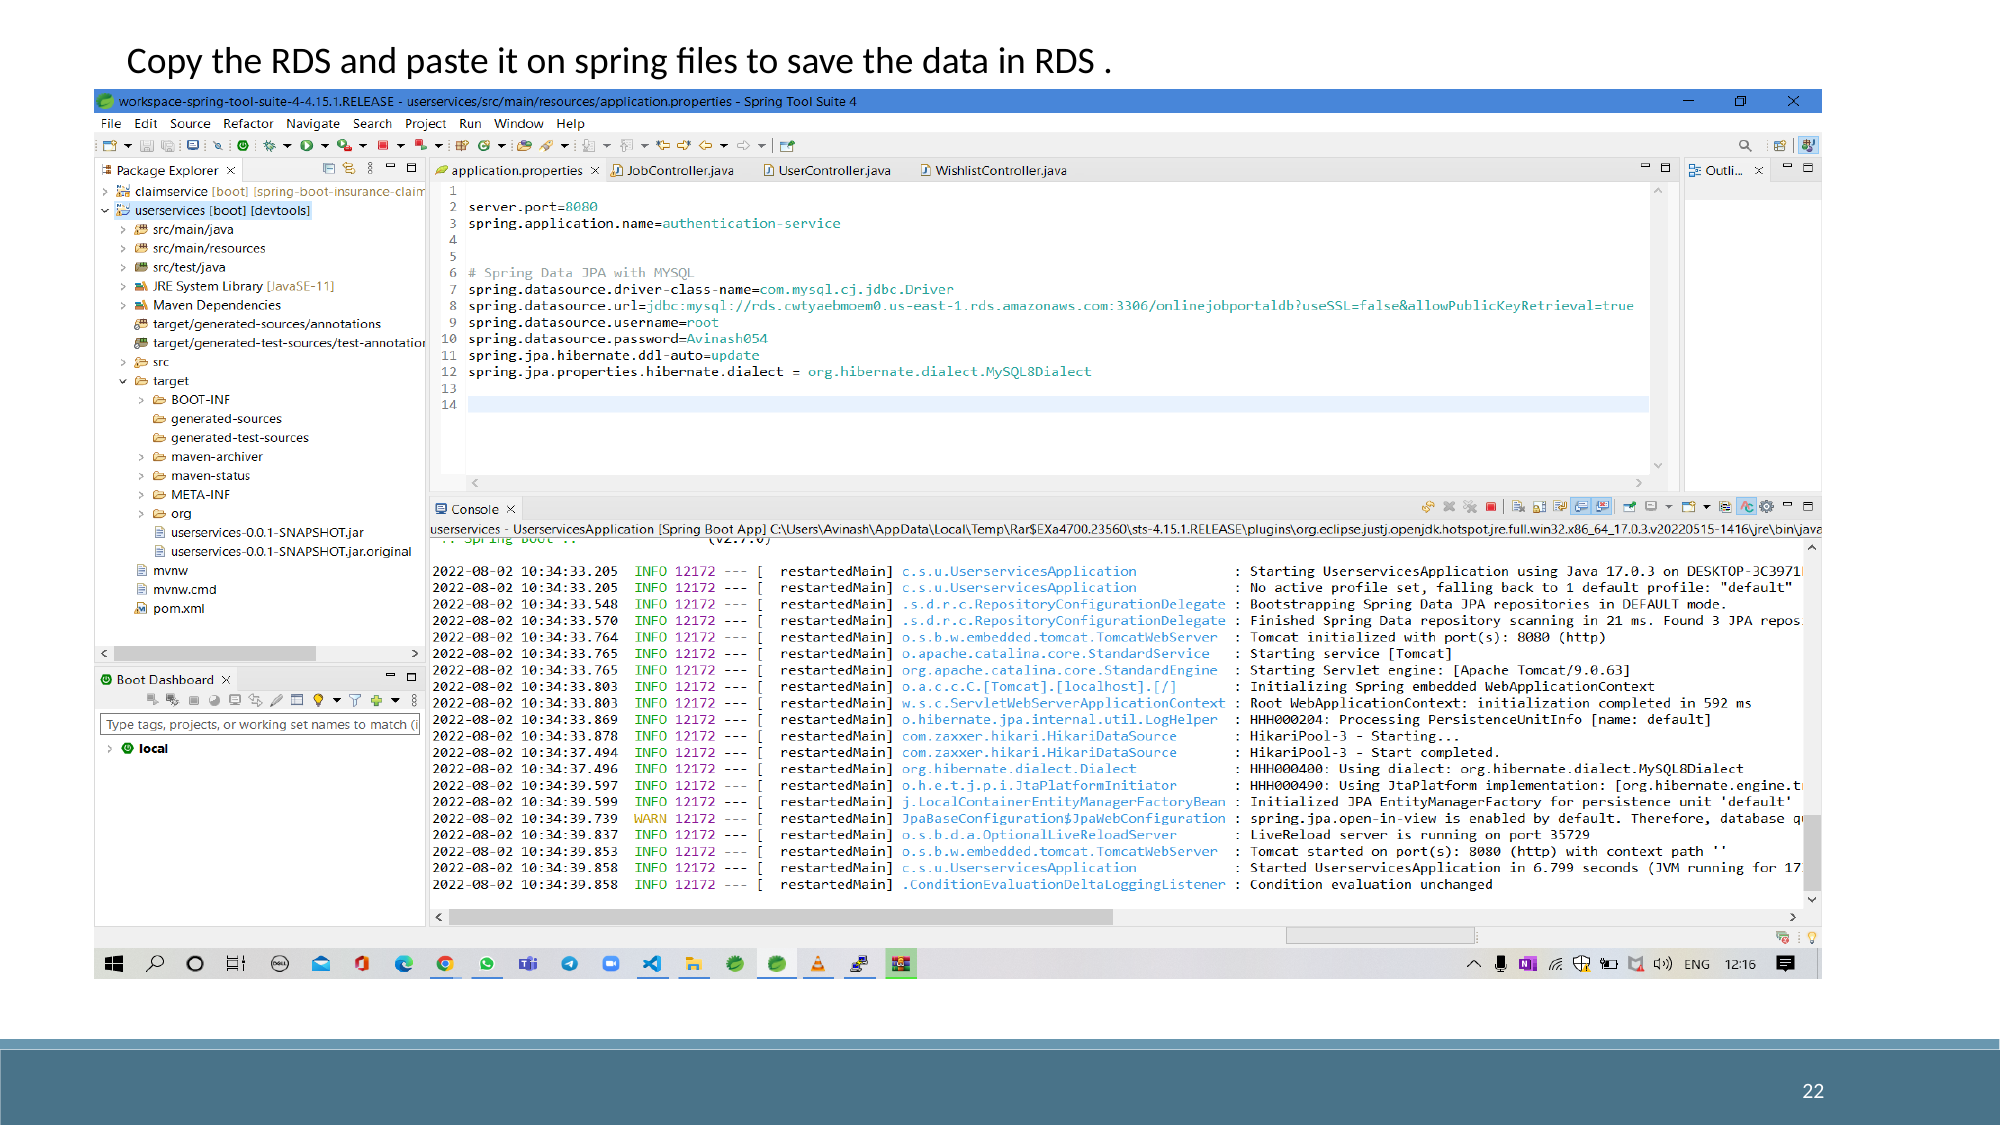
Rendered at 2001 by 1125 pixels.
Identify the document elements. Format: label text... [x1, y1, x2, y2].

text_box Copy the RDS and paste it on spring files to save the data in RDS . [112, 28, 1541, 86]
picture [93, 88, 1822, 979]
slide_number 22 [1624, 1059, 1840, 1120]
